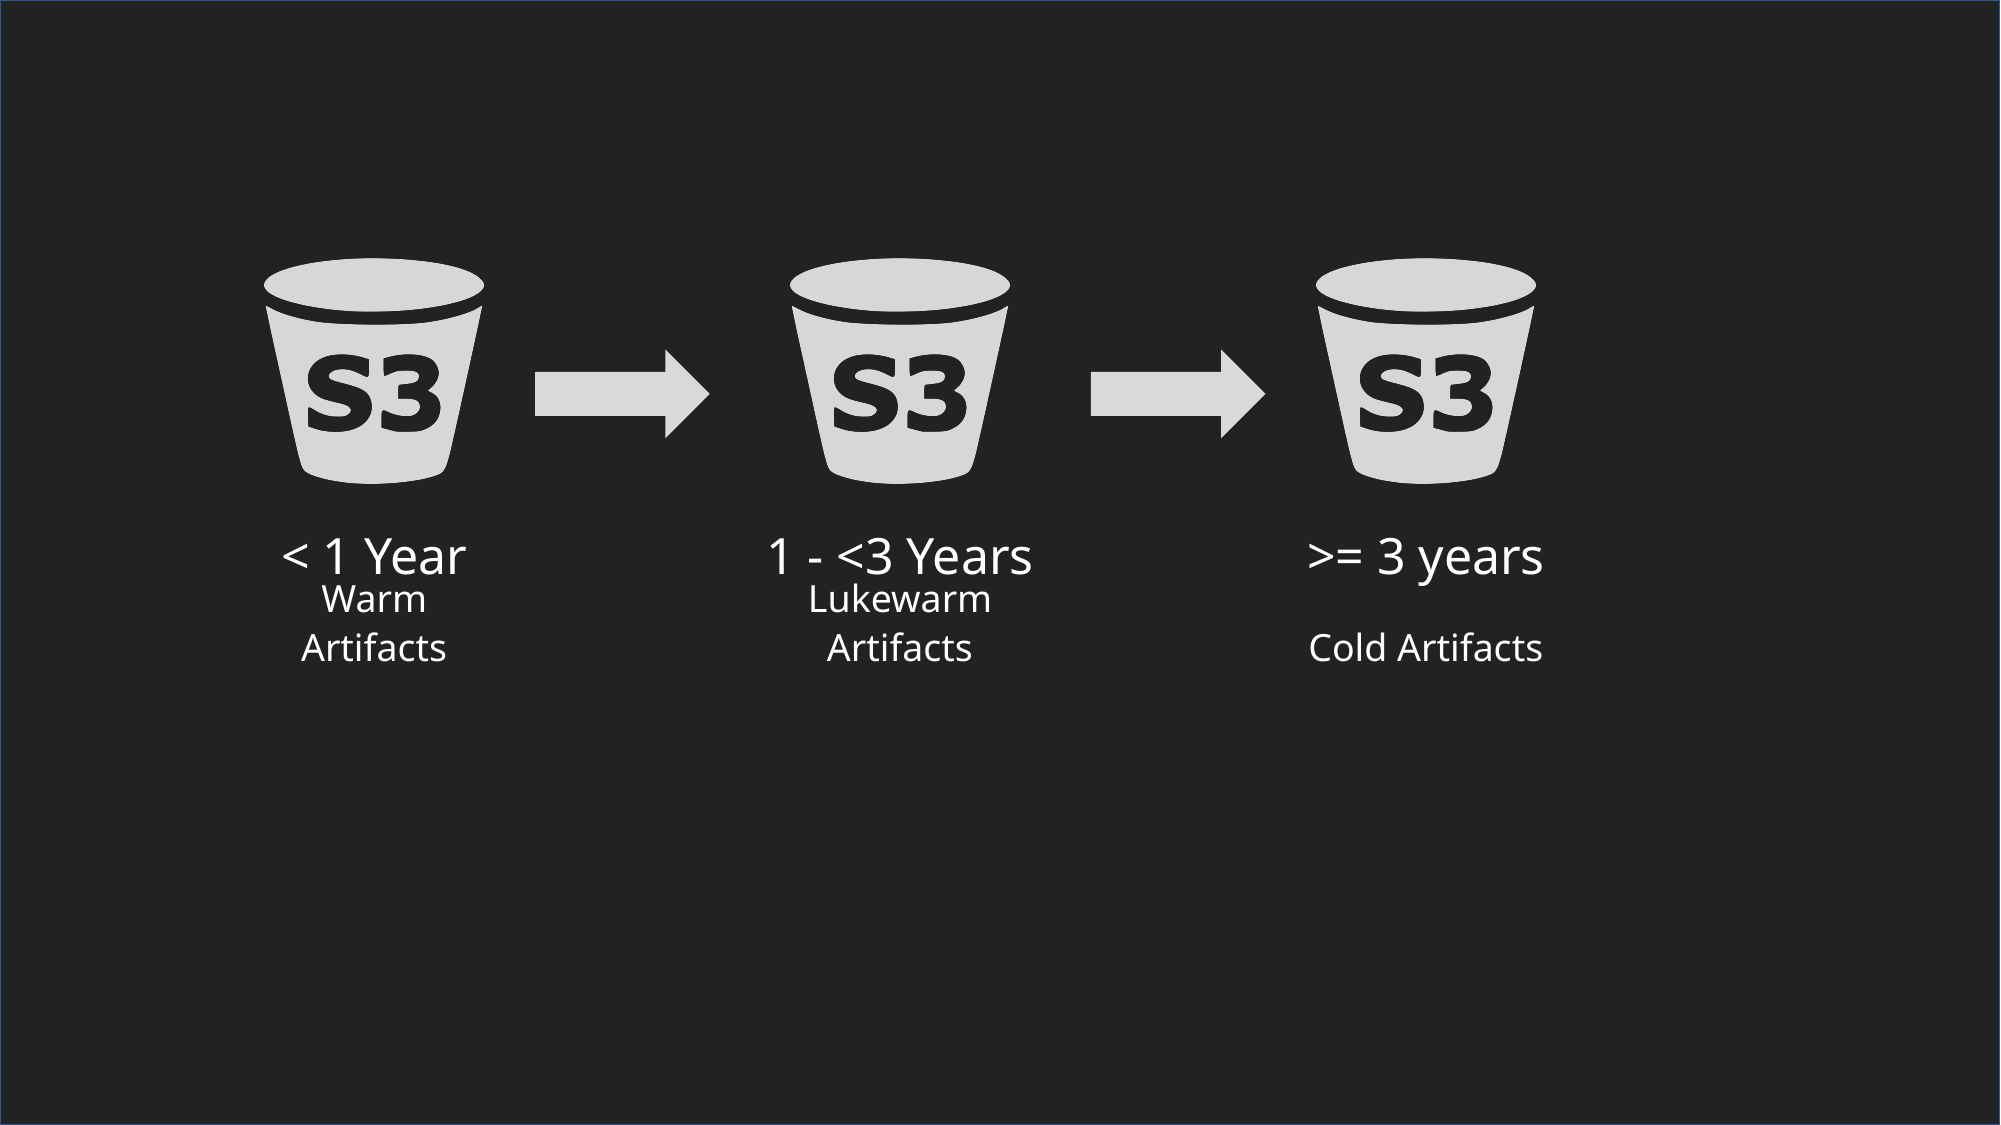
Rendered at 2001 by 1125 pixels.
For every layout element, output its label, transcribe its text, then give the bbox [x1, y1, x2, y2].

text_box [1090, 349, 1266, 439]
picture [1310, 255, 1542, 487]
picture [258, 255, 490, 487]
text_box Cold Artifacts [1246, 613, 1606, 677]
picture [784, 255, 1016, 487]
text_box Lukewarm Artifacts [721, 613, 1080, 677]
text_box Warm Artifacts [235, 613, 514, 677]
text_box < 1 Year [195, 508, 554, 592]
text_box [535, 349, 710, 439]
text_box [0, 0, 2000, 1125]
text_box 1 - <3 Years [721, 508, 1080, 592]
text_box >= 3 years [1246, 508, 1606, 592]
